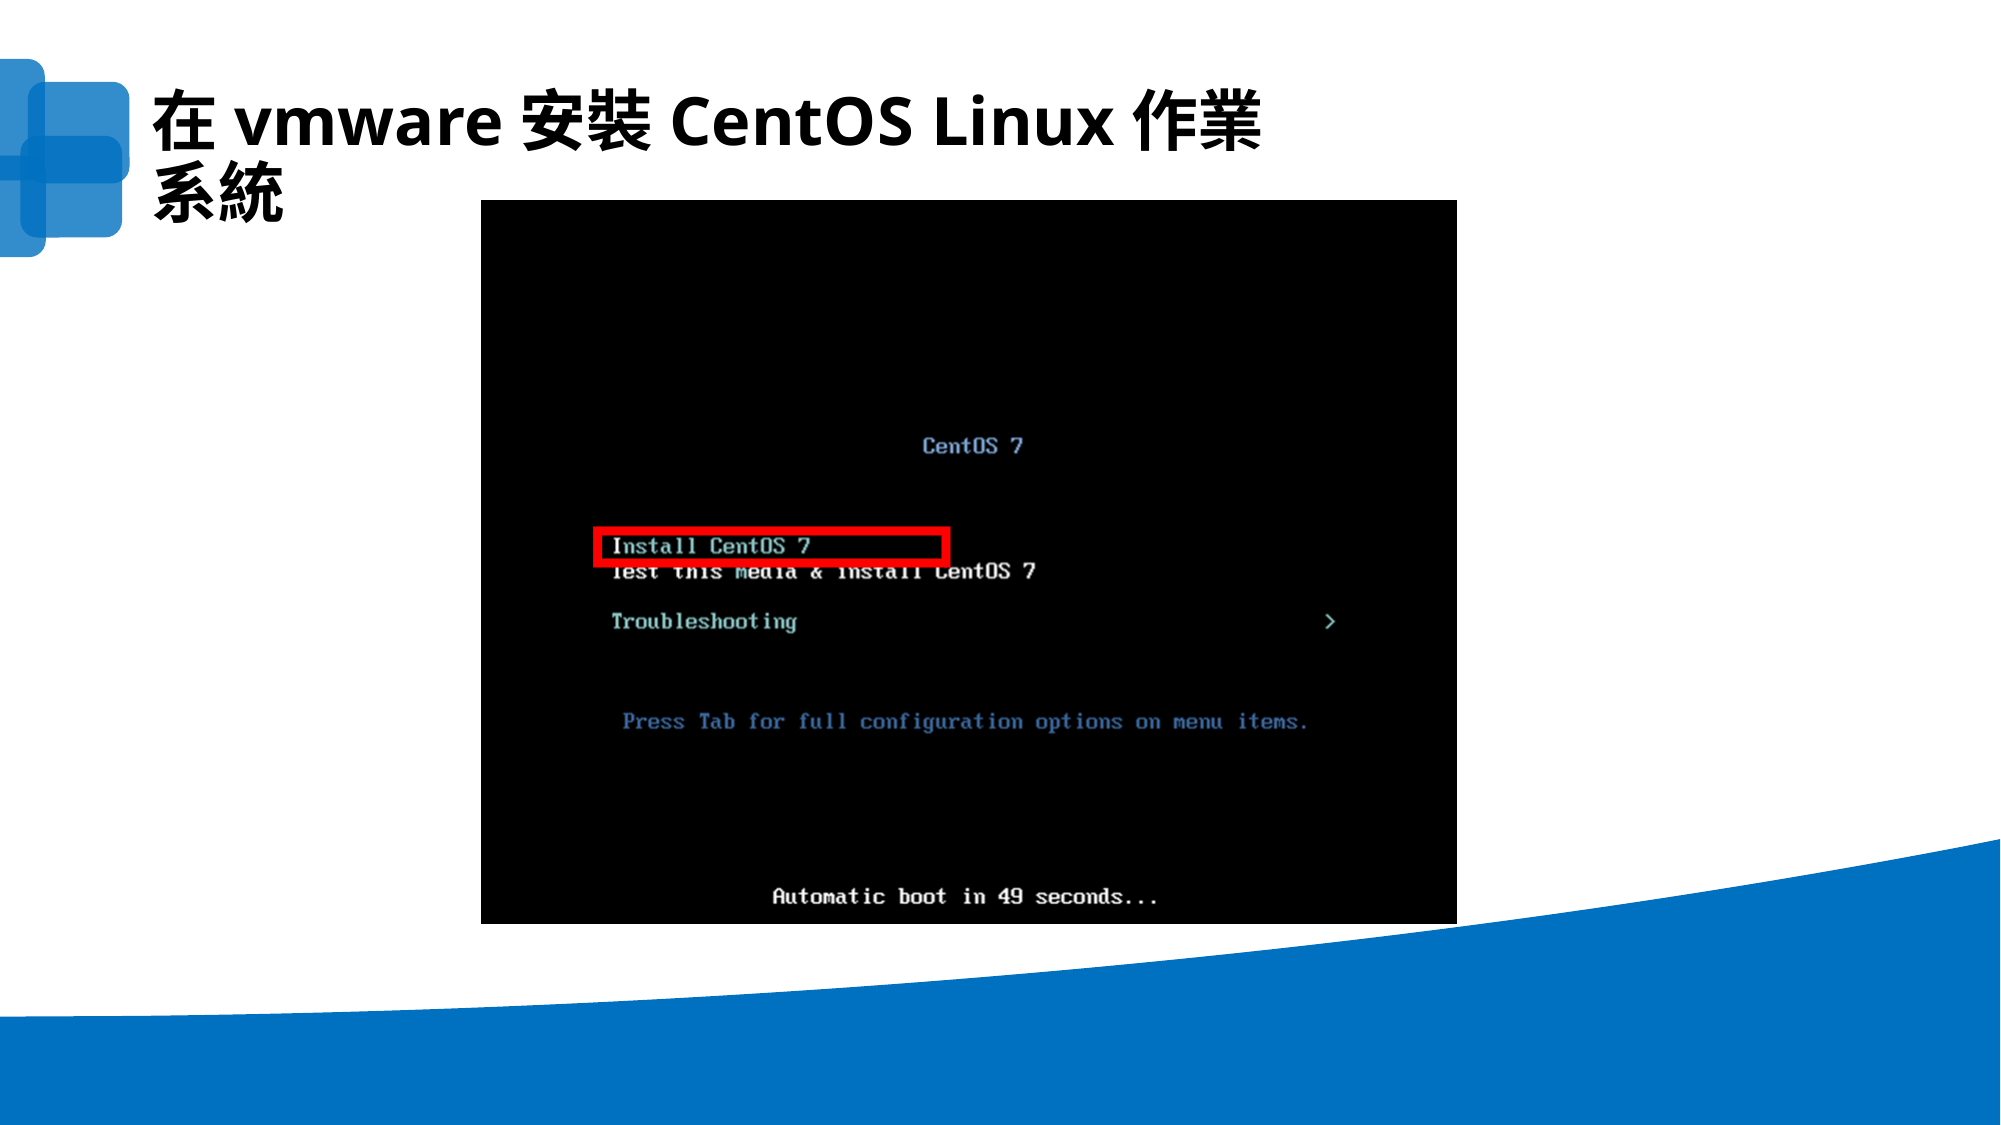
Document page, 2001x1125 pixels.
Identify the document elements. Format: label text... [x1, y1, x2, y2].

picture [481, 200, 1457, 924]
list 在vmware安裝CentOS Linux作業系統 [137, 80, 1339, 184]
